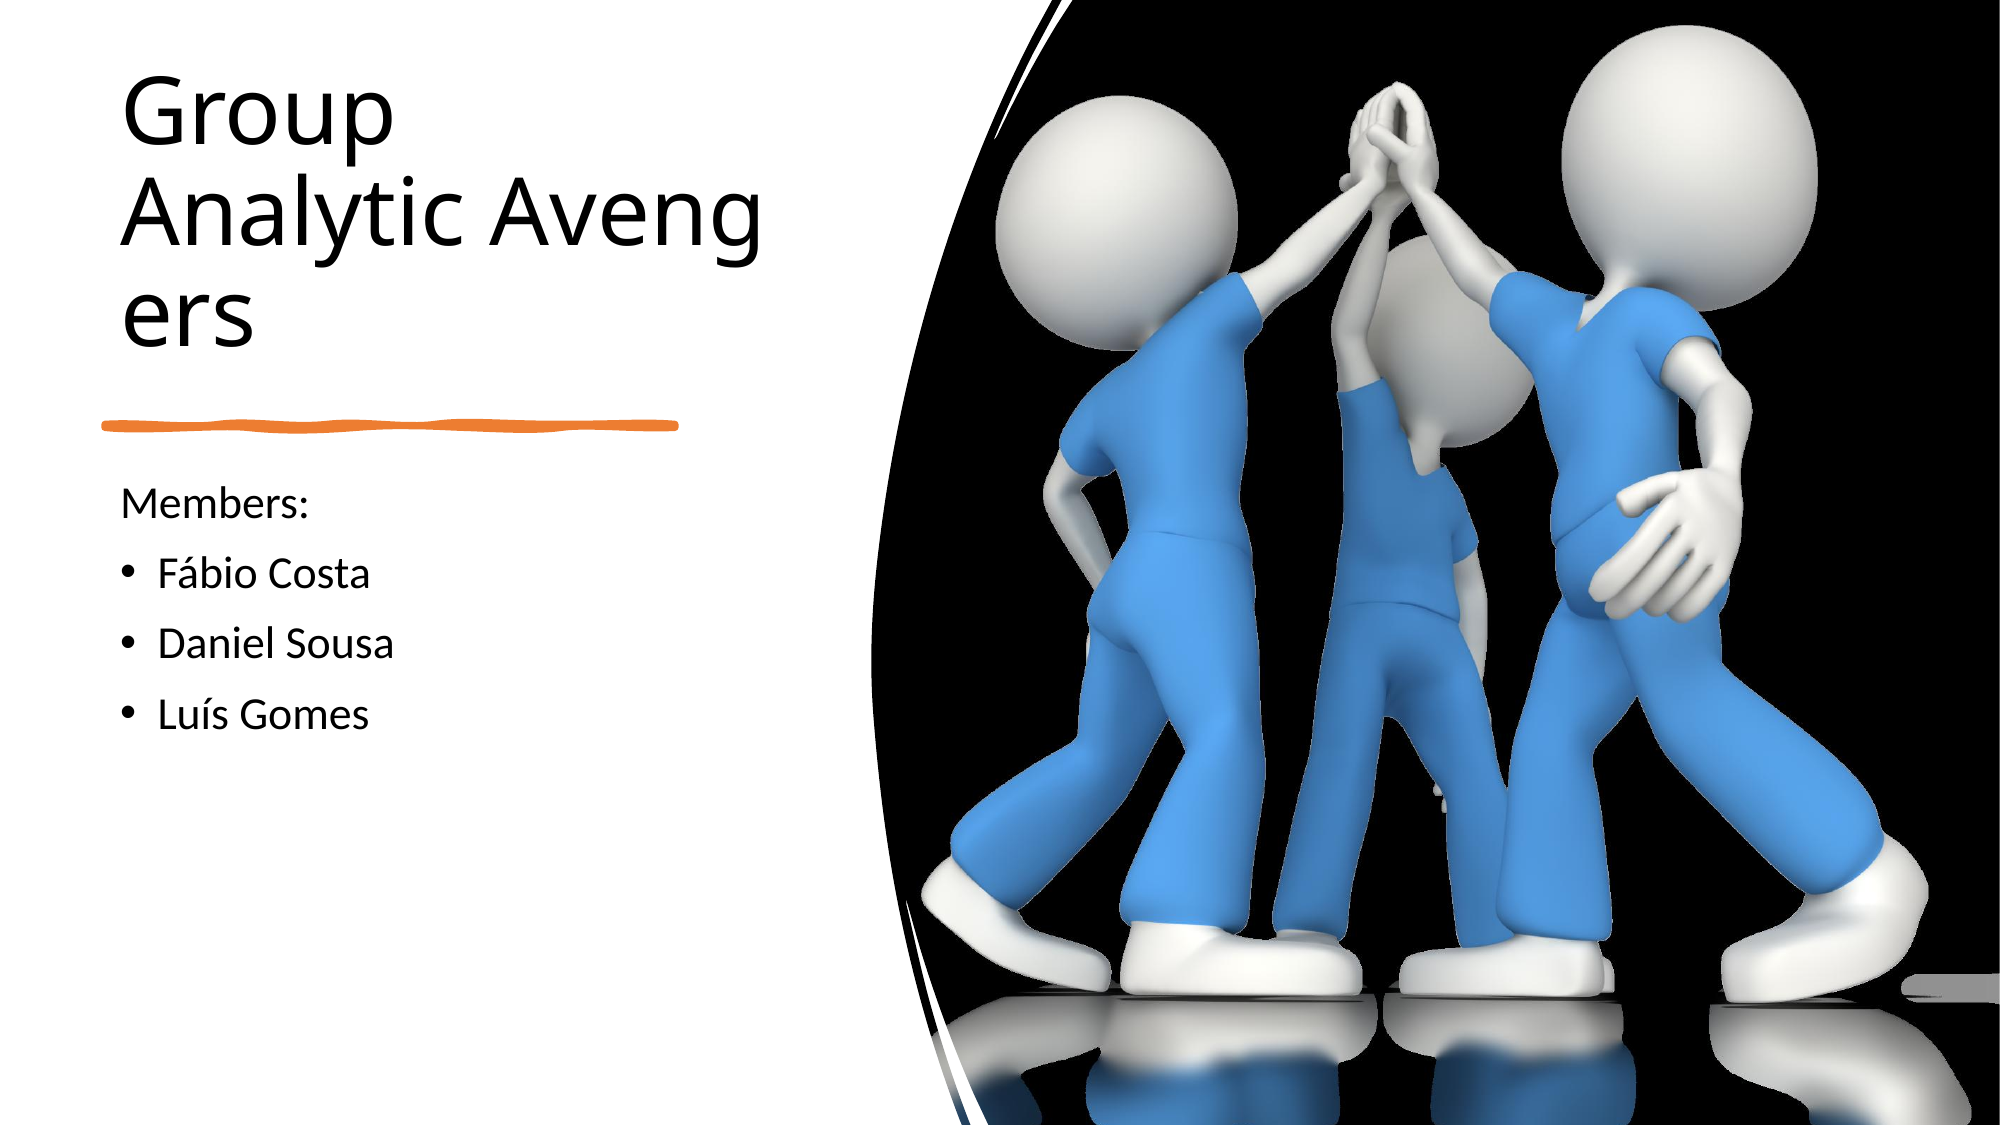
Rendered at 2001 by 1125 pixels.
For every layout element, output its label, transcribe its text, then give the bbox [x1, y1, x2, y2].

title Group Analytic Avengers [105, 53, 822, 375]
text_box [0, 0, 871, 1125]
list Members: Fábio Costa Daniel Sousa Luís Gomes [105, 471, 802, 1016]
picture [871, 0, 2000, 1125]
text_box [103, 421, 676, 431]
